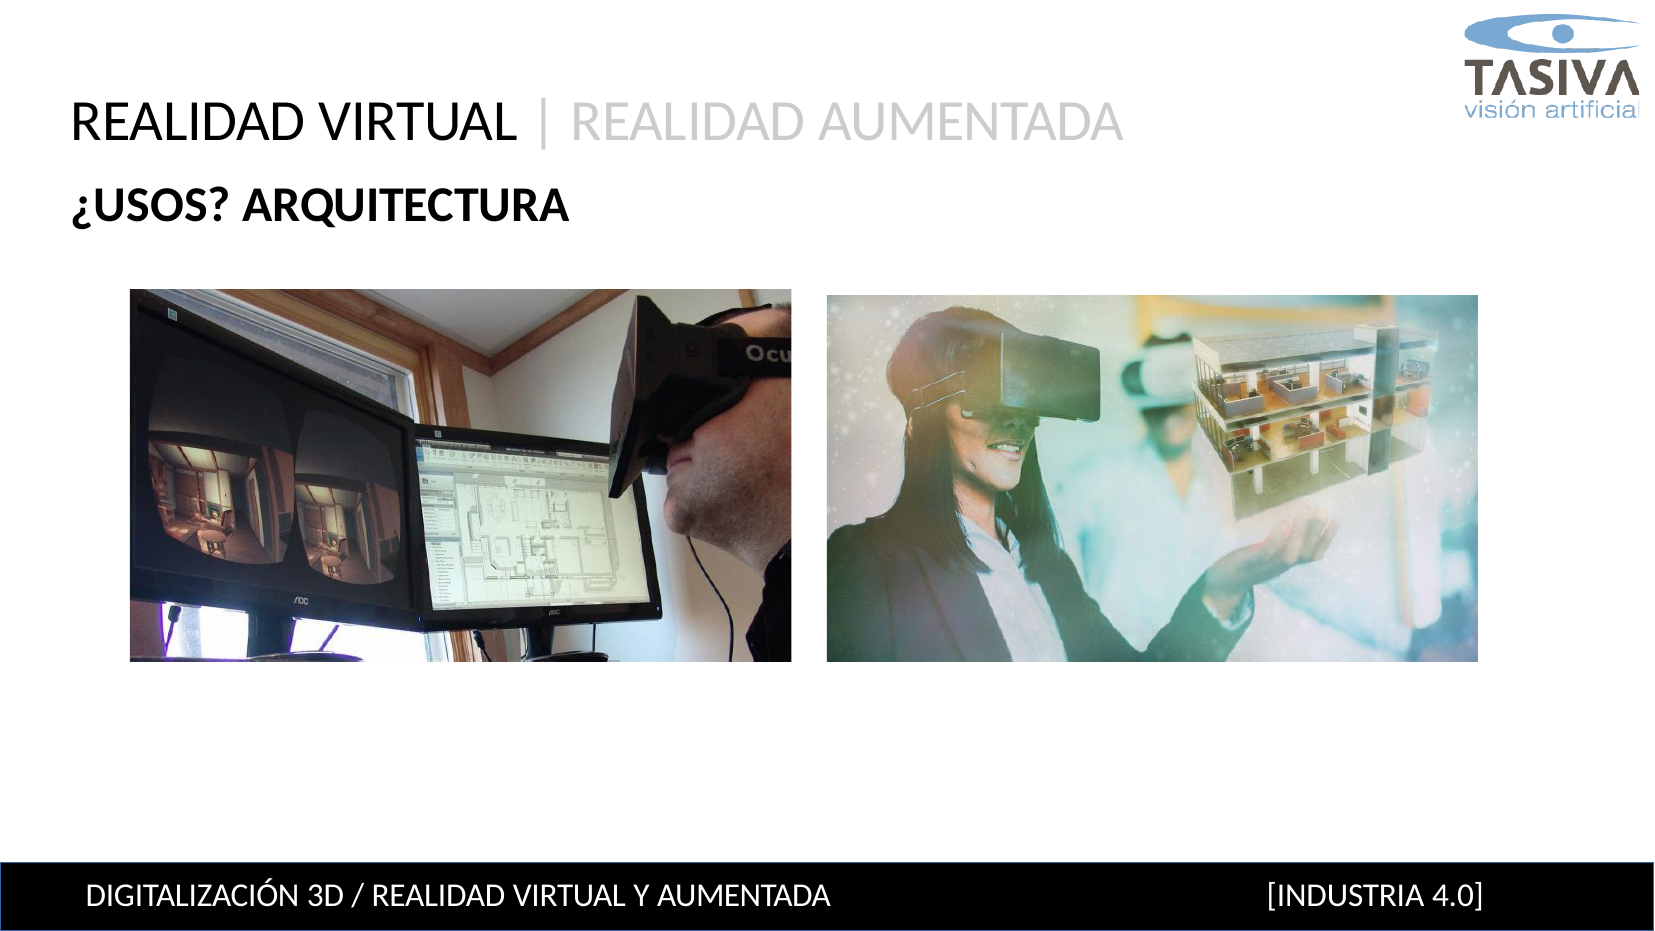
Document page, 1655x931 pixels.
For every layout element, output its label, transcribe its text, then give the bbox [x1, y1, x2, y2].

text_box [129, 289, 792, 662]
text_box [826, 295, 1478, 662]
slide_number [INDUSTRIA 4.0] [1264, 879, 1488, 931]
text_box ¿USOS? ARQUITECTURA [68, 171, 574, 232]
title REALIDAD VIRTUAL | REALIDAD AUMENTADA [68, 82, 1140, 238]
picture [1464, 14, 1640, 118]
footer DIGITALIZACIÓN 3D / REALIDAD VIRTUAL Y AUMENTADA [83, 879, 846, 931]
